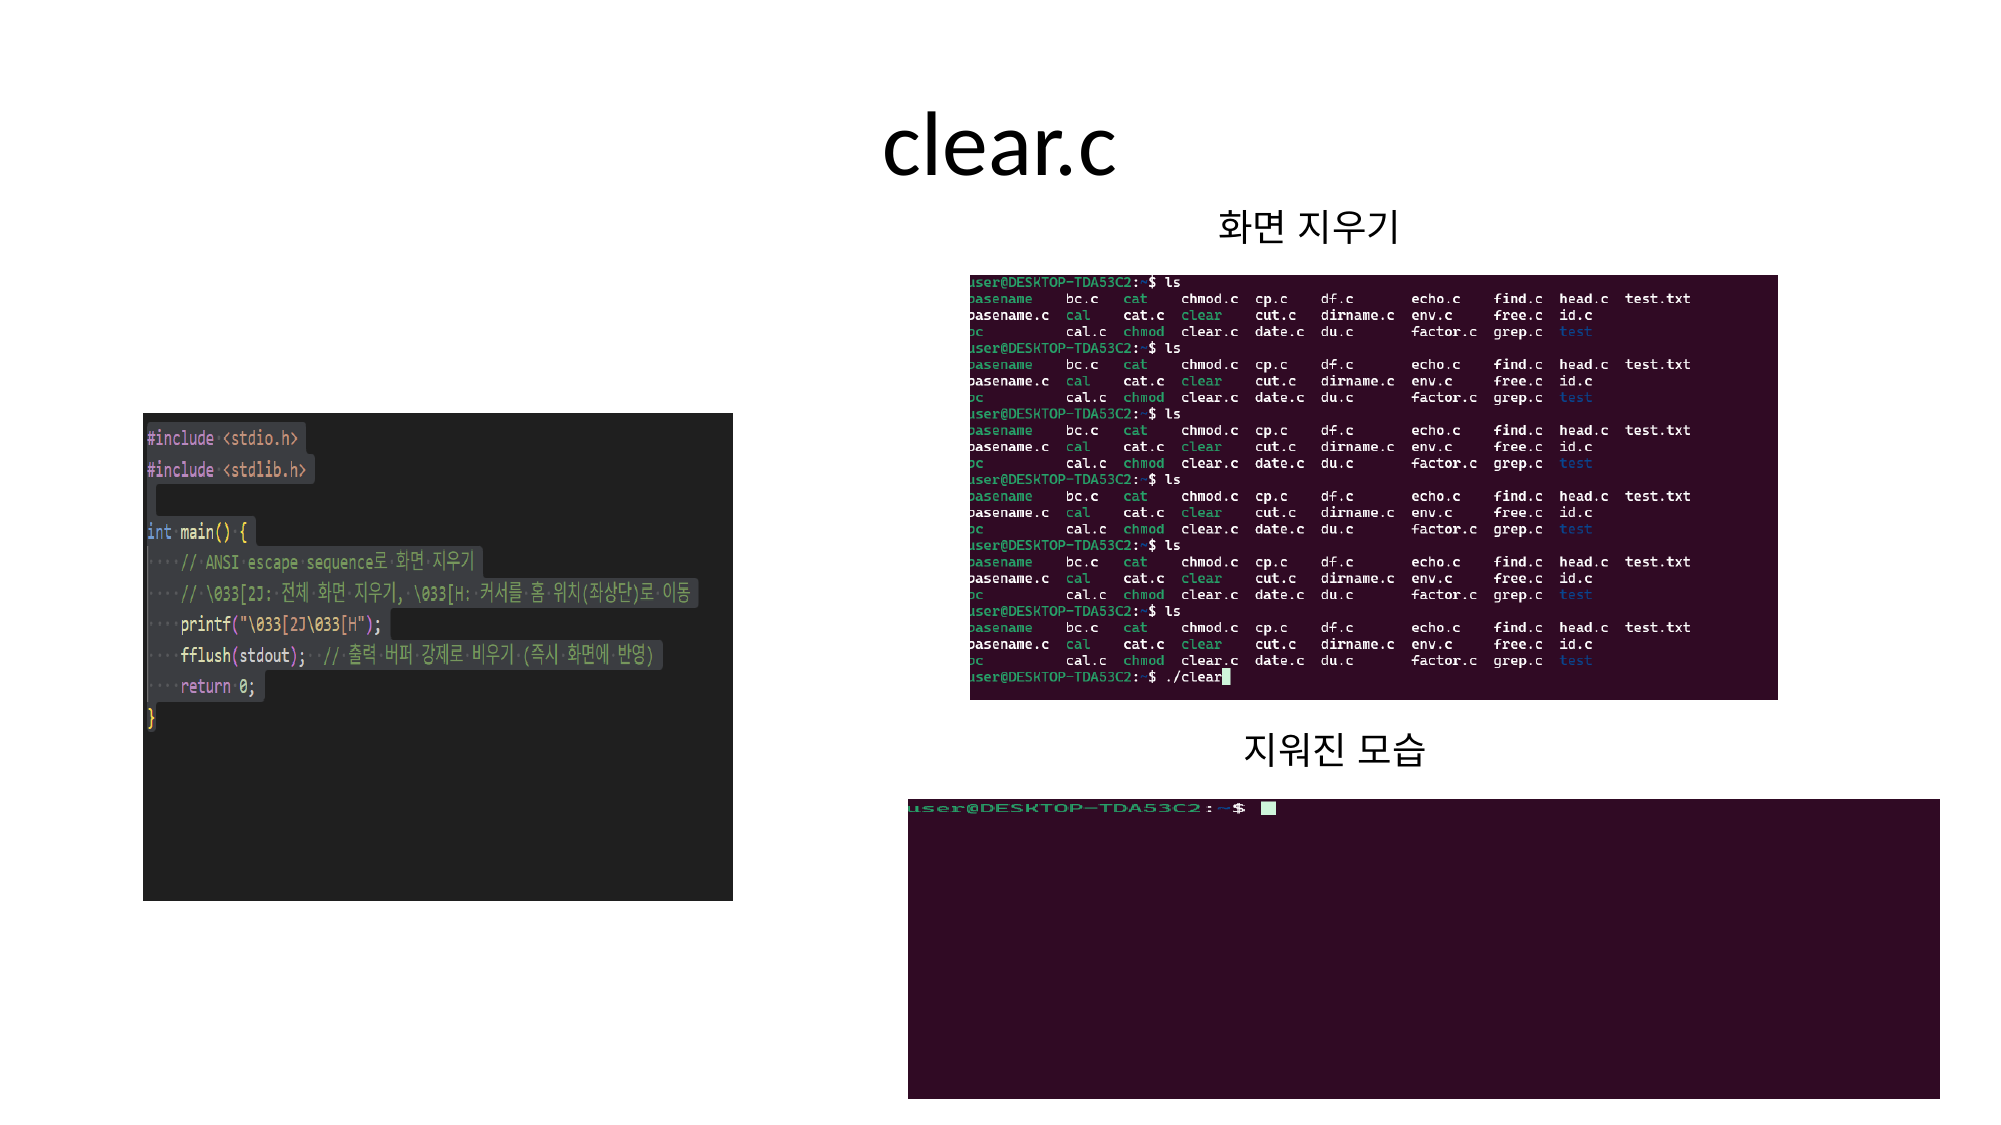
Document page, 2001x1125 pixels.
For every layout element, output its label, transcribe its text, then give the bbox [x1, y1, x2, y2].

picture [907, 798, 1940, 1099]
title clear.c [99, 45, 1900, 233]
picture [142, 412, 733, 901]
text_box 지워진 모습 [1228, 719, 1520, 780]
text_box 화면 지우기 [1203, 197, 1595, 257]
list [970, 274, 1779, 701]
